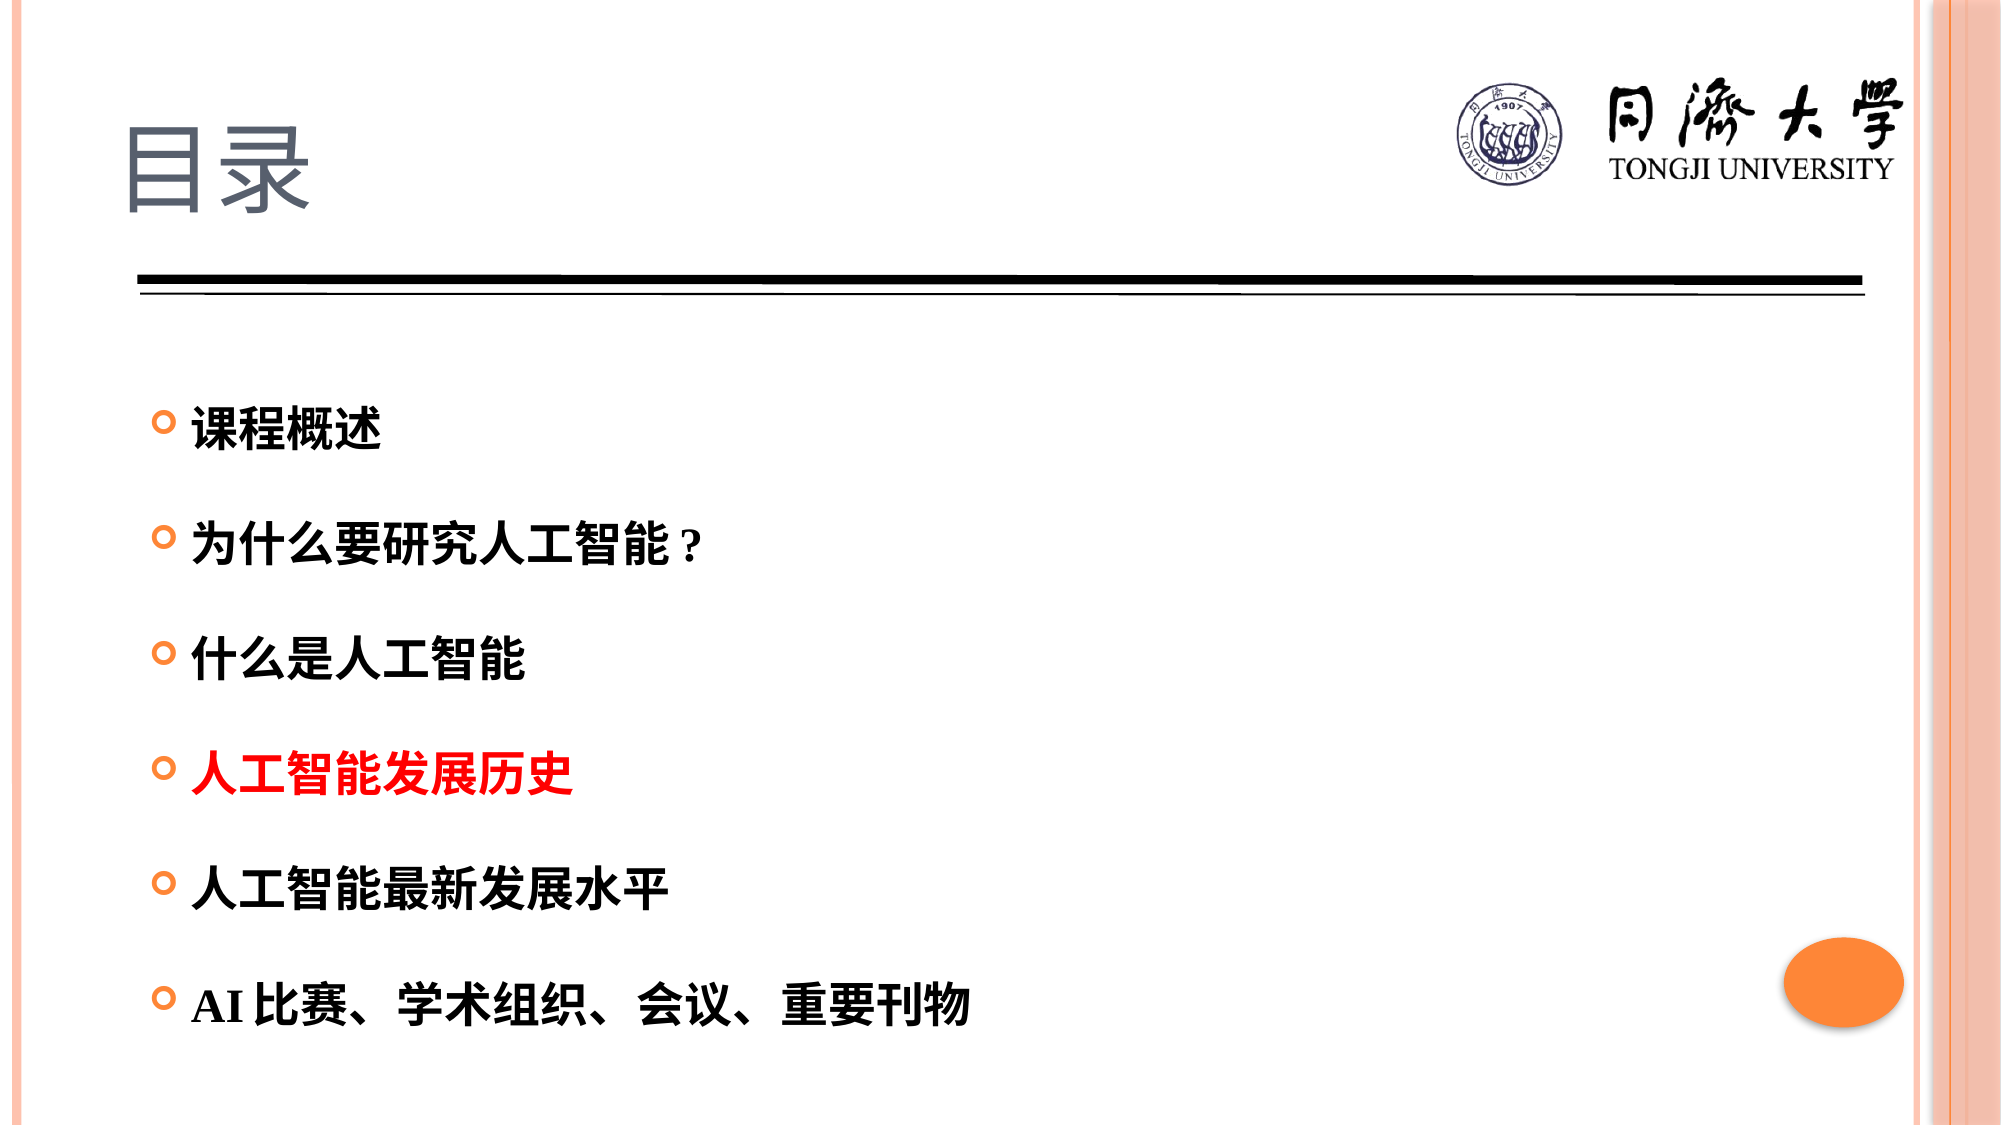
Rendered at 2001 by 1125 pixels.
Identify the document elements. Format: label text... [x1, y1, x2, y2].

title 目录 [99, 45, 1734, 233]
list 课程概述 为什么要研究人工智能? 什么是人工智能 人工智能发展历史 人工智能最新发展水平 AI比赛、学术组织、会议、重要刊物 [134, 333, 1860, 1048]
picture [1428, 23, 1958, 250]
